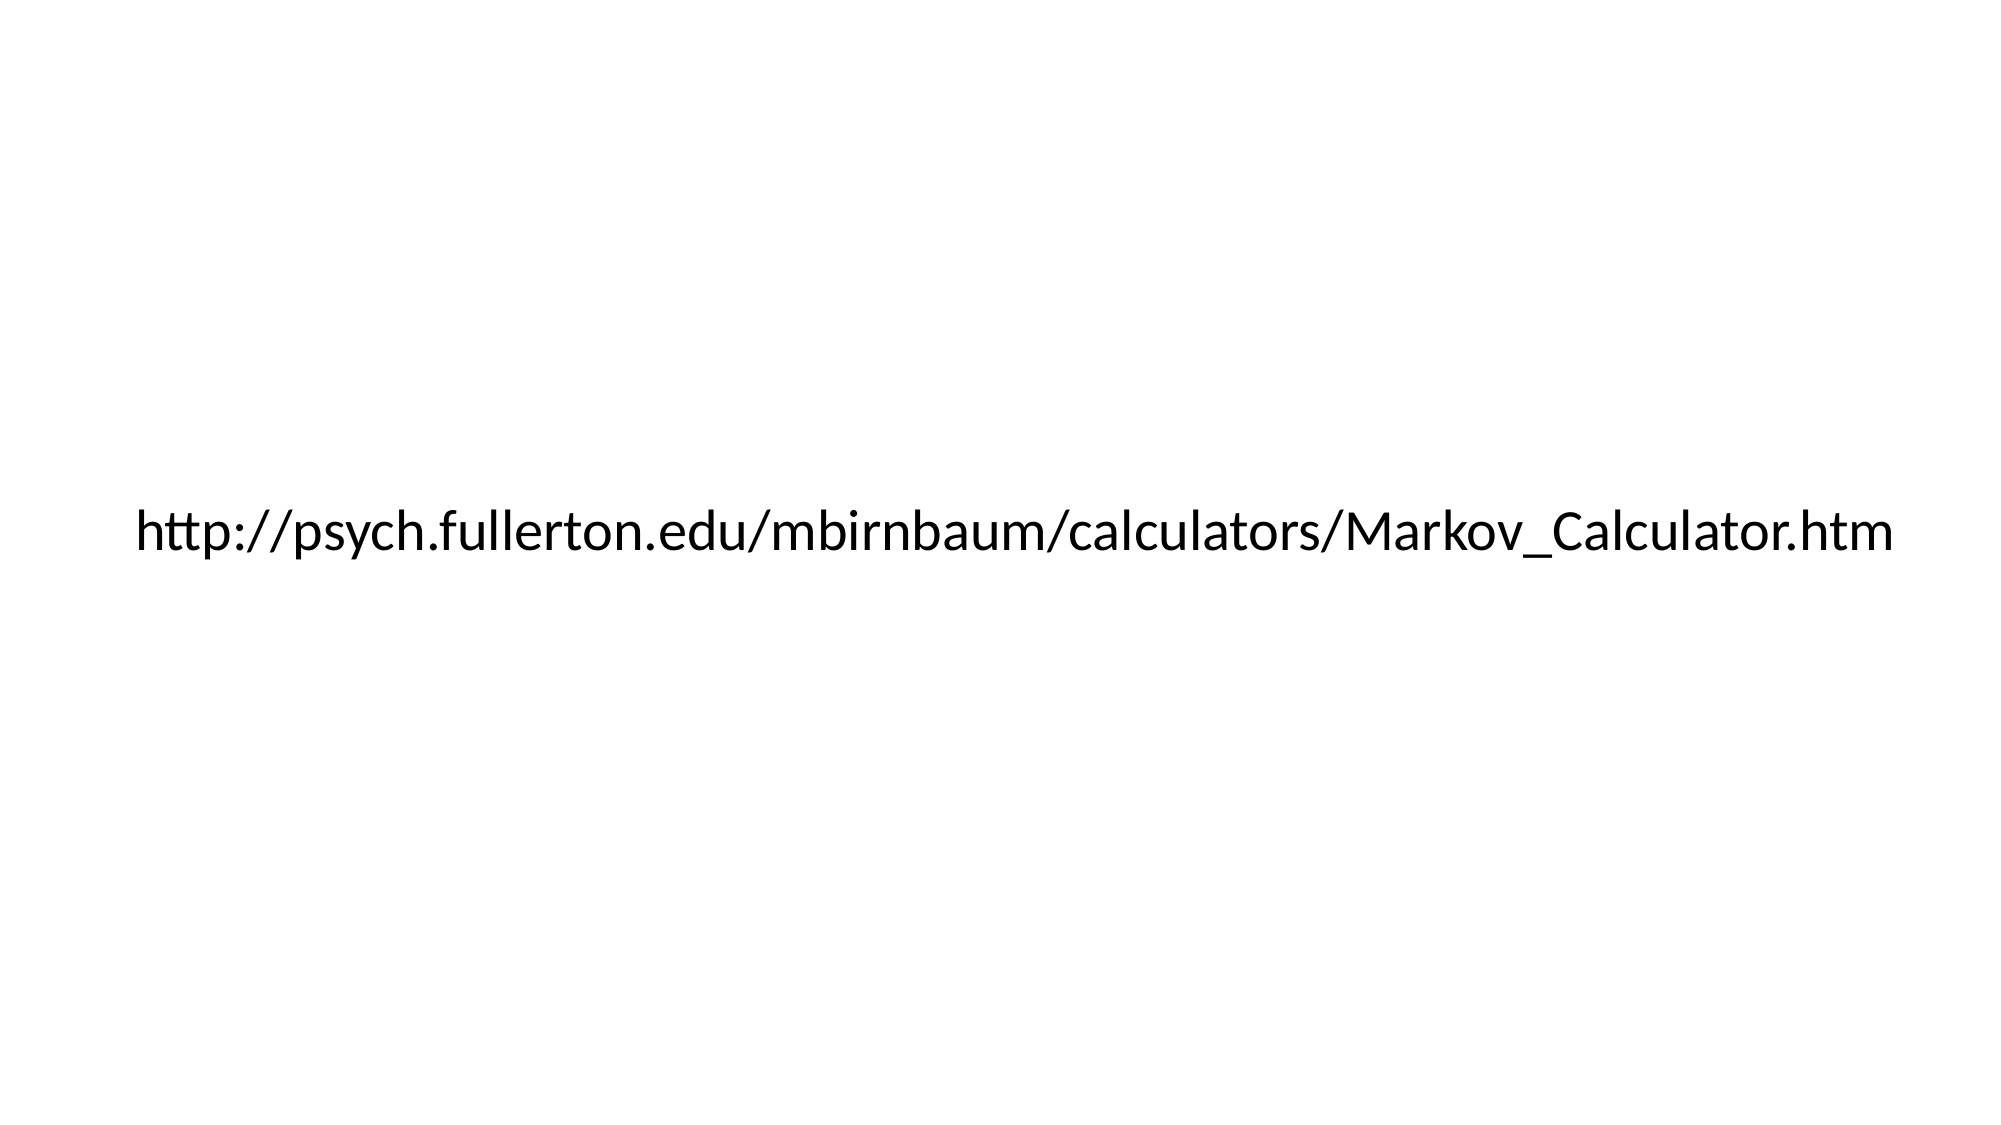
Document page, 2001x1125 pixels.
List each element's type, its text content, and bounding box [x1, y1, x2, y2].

text_box http://psych.fullerton.edu/mbirnbaum/calculators/Markov_Calculator.htm [120, 484, 1955, 570]
